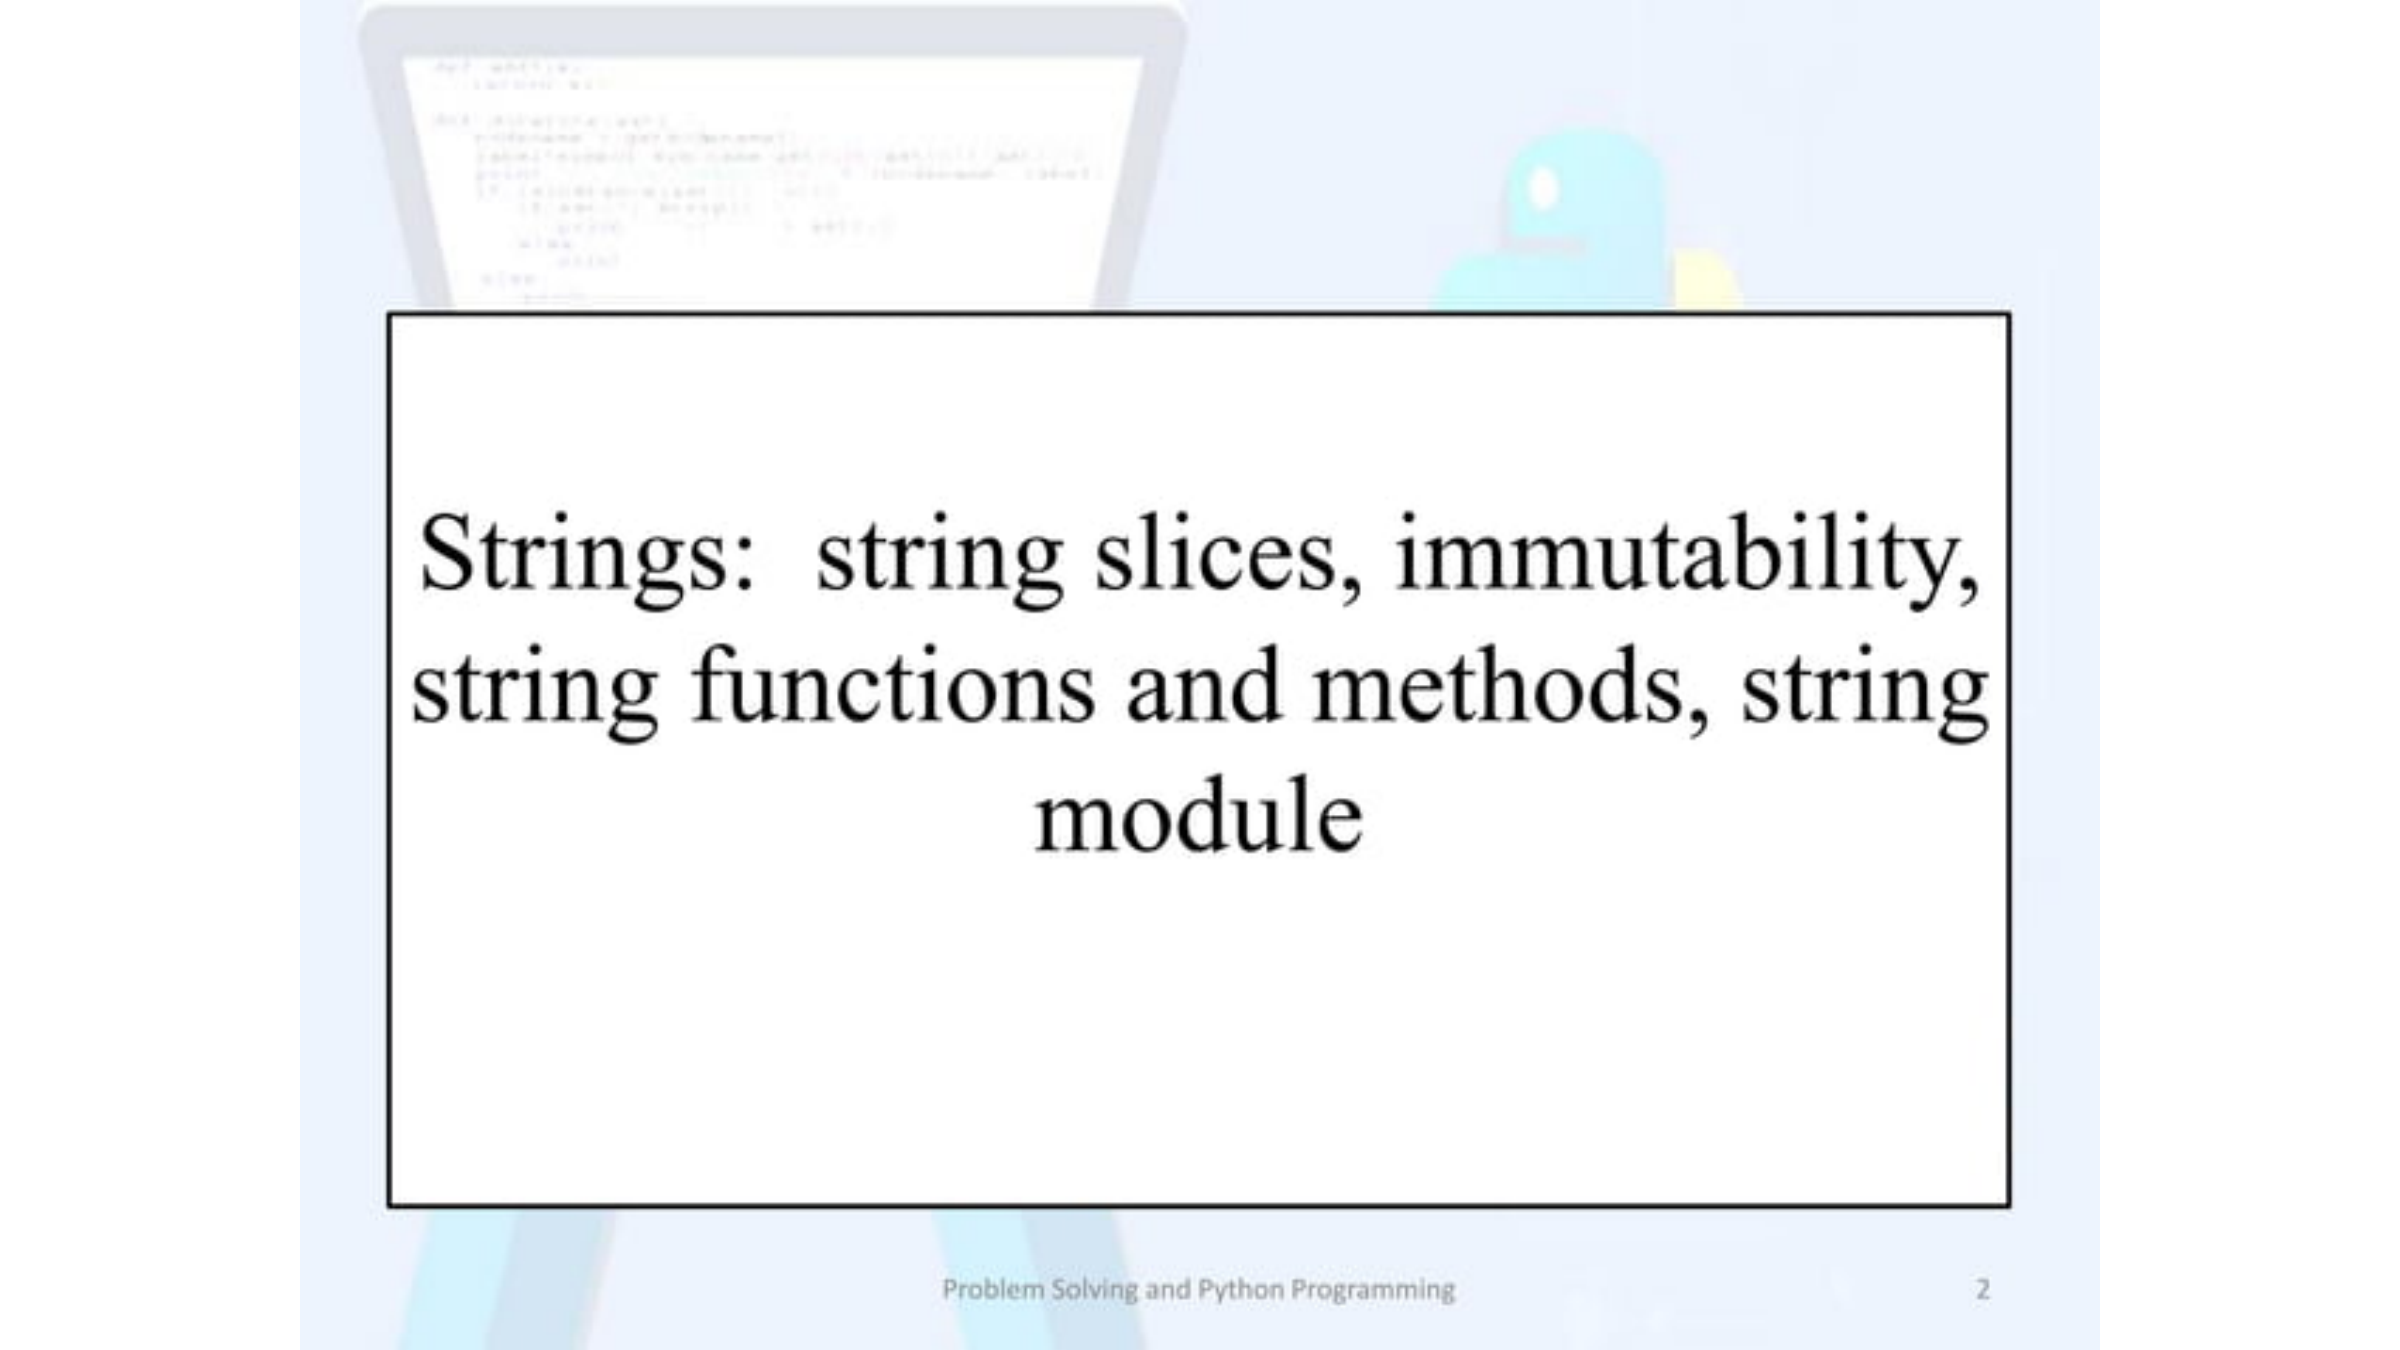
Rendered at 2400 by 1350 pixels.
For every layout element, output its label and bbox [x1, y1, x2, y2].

picture [299, 0, 2100, 1350]
